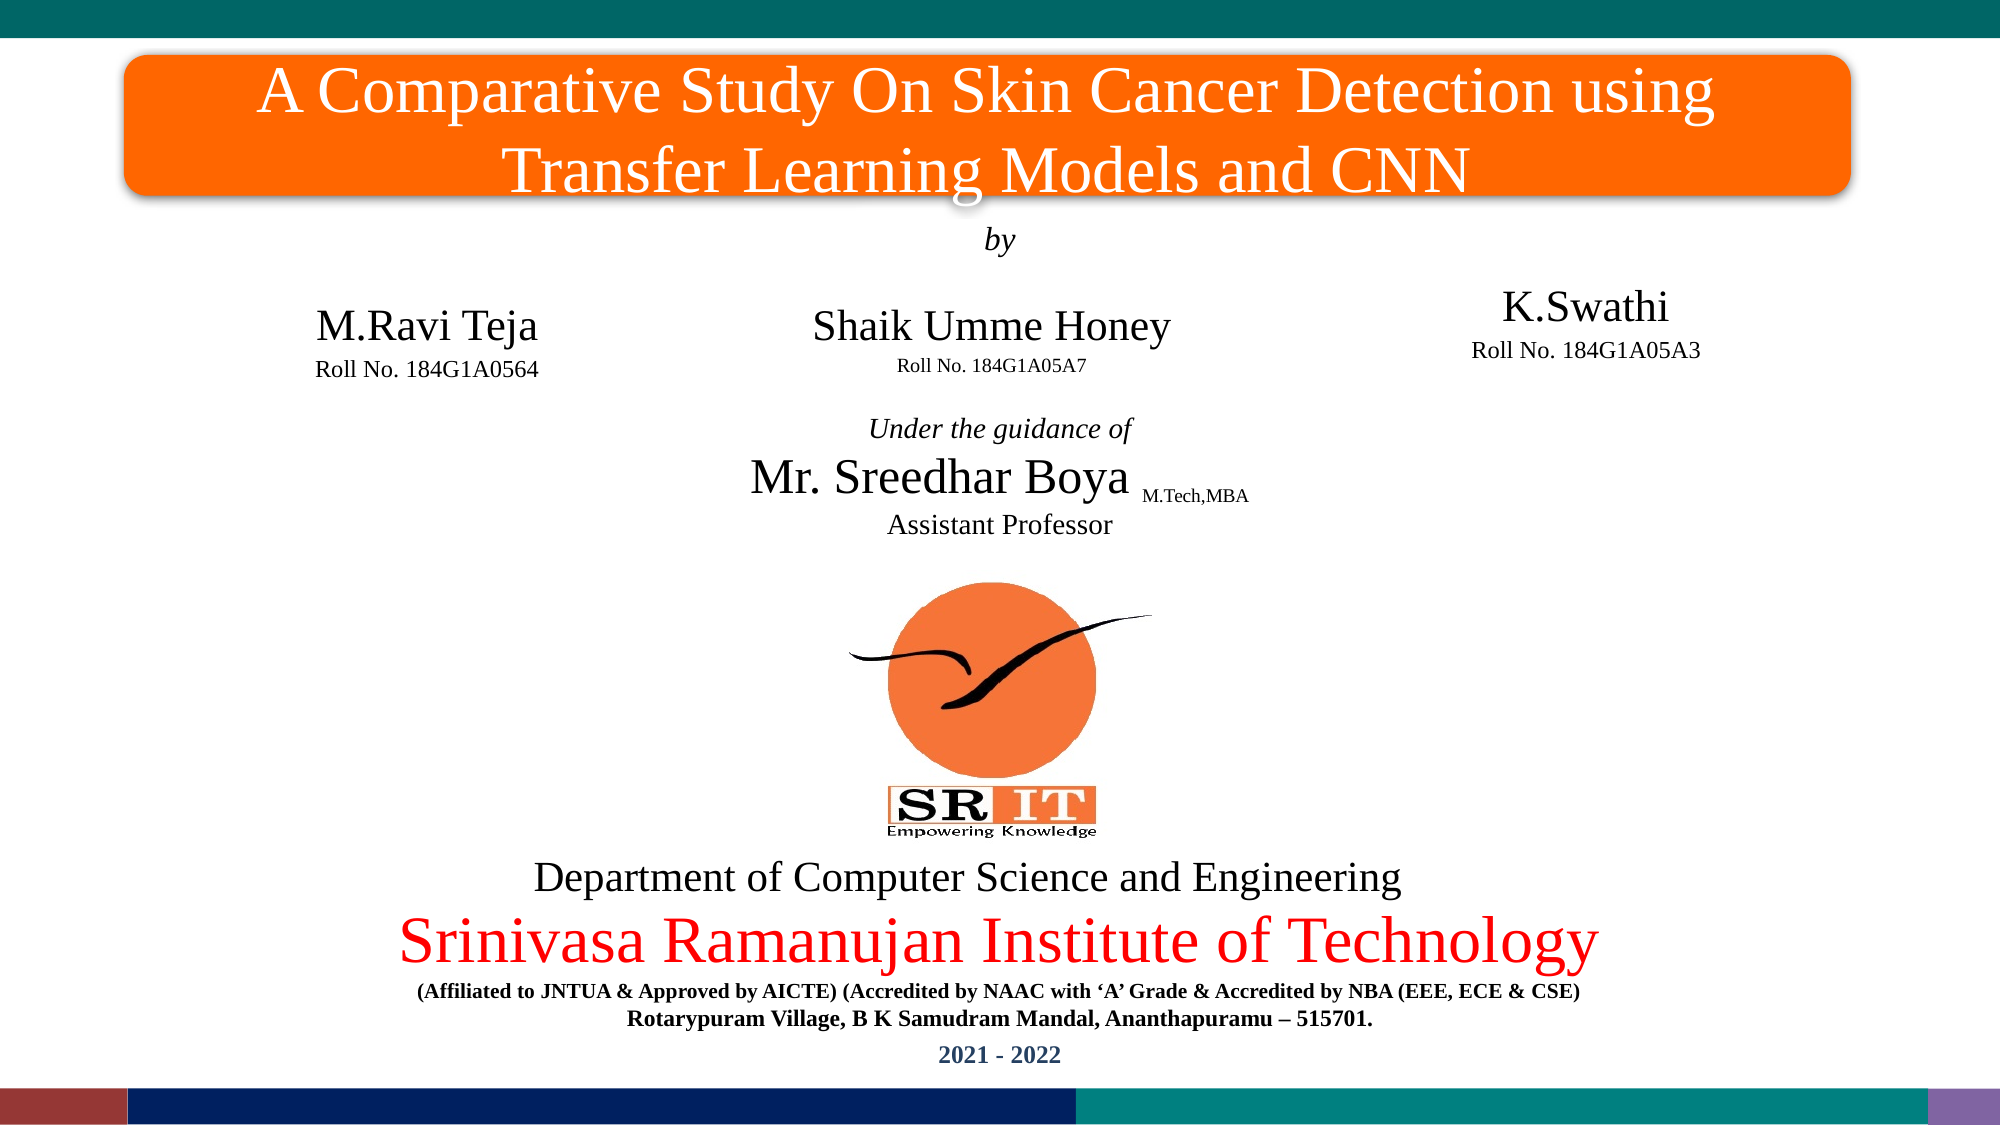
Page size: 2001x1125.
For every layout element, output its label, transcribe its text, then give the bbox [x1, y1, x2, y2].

picture [848, 570, 1152, 847]
text_box A Comparative Study On Skin Cancer Detection using Transfer Learning Models and CNN [123, 54, 1851, 196]
text_box Under the guidance of Mr. Sreedhar Boya M.Tech,MBA Assistant Professor [616, 406, 1384, 554]
text_box M.Ravi Teja Roll No. 184G1A0564 [231, 294, 623, 391]
text_box Department of Computer Science and Engineering Srinivasa Ramanujan Institute of Technology (Affiliated to JNTUA & Approved by AICTE) (Accredited by NAAC with ‘A’ Grade & Accredited by NBA (EEE, ECE & CSE) Rotarypuram Village, B K Samudram Mandal, Ananthapuramu – 515701. 2021 - 2022 [248, 846, 1752, 1081]
text_box Shaik Umme Honey Roll No. 184G1A05A7 [796, 294, 1188, 391]
text_box K.Swathi Roll No. 184G1A05A3 [1390, 275, 1782, 372]
text_box by [445, 206, 1555, 265]
